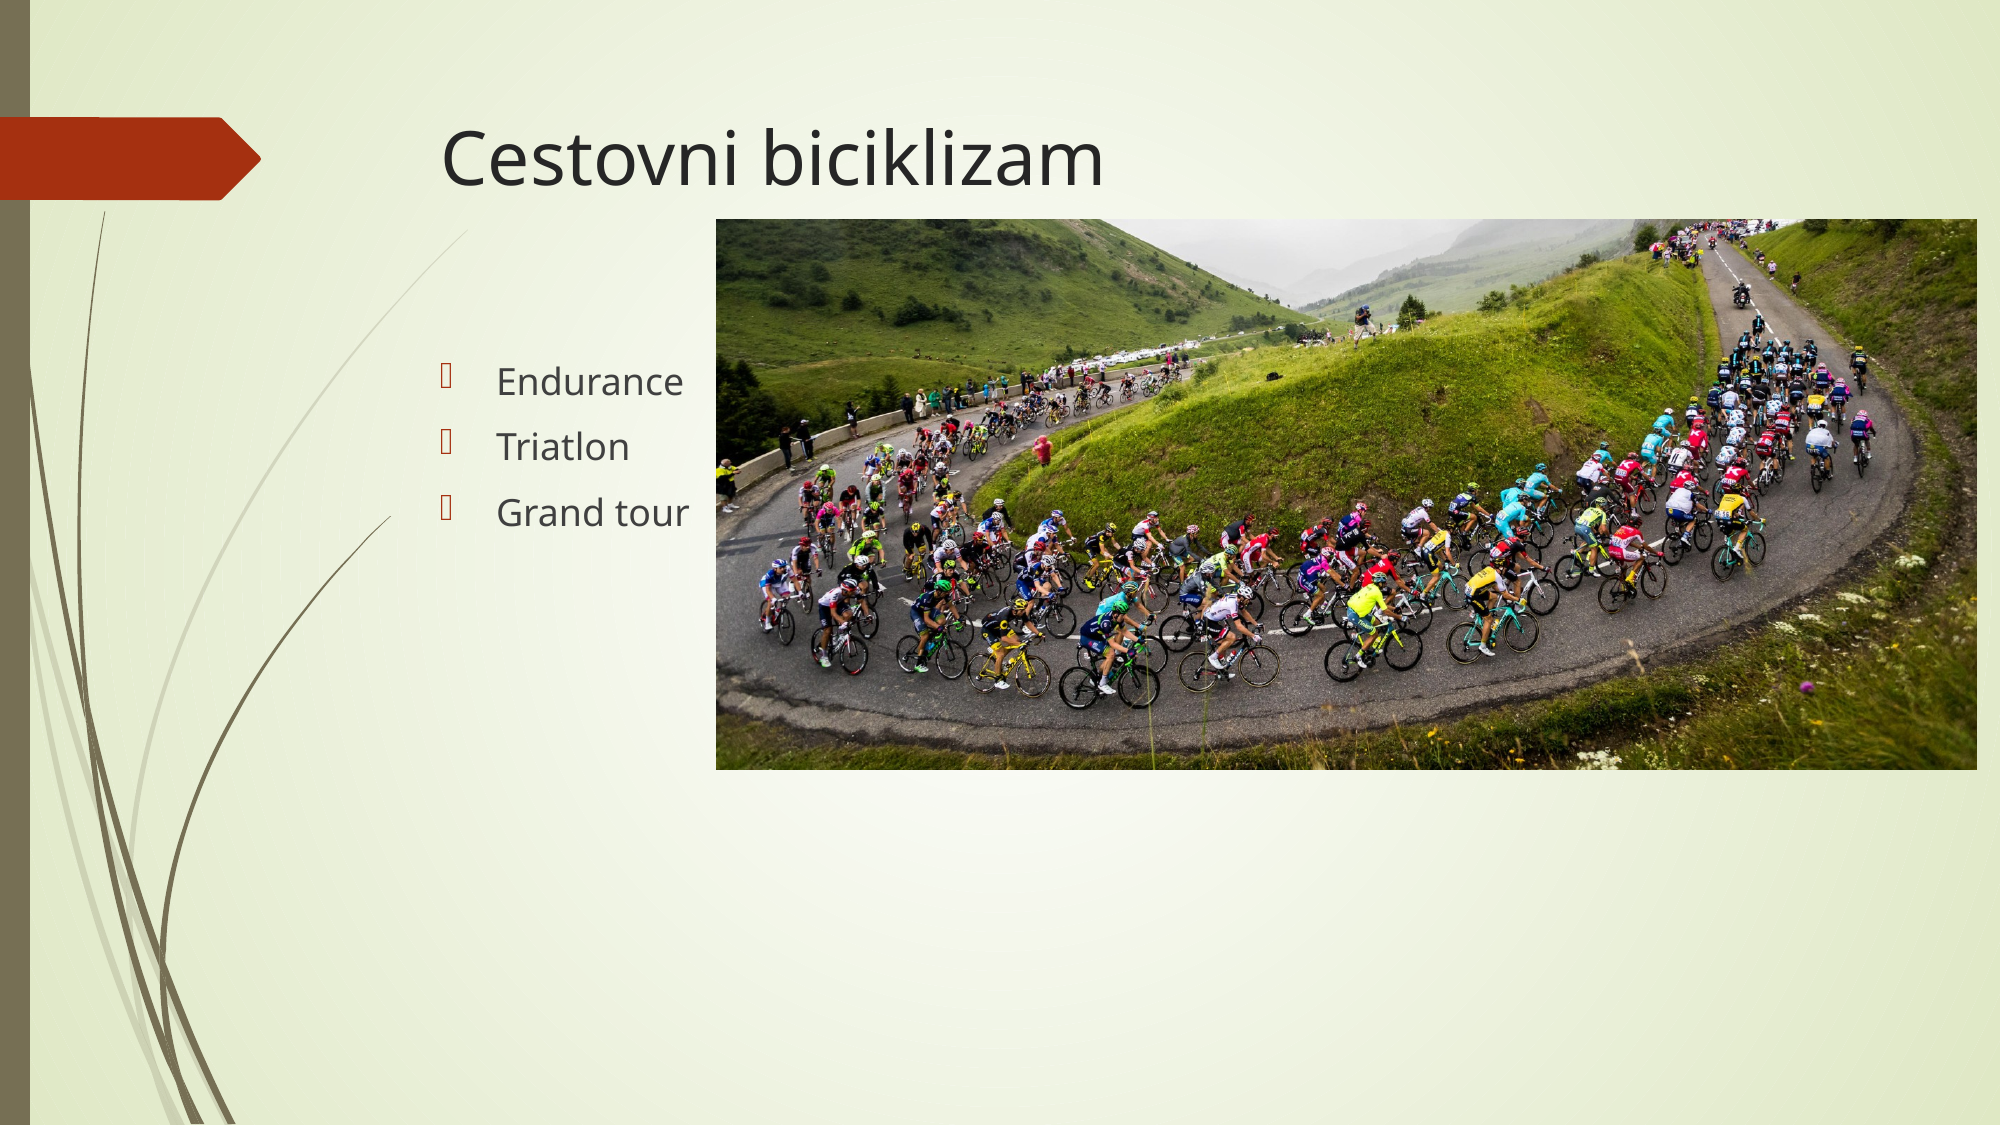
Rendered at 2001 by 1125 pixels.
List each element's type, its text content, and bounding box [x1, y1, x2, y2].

title Cestovni biciklizam [425, 102, 1888, 313]
list Endurance Triatlon Grand tour [424, 350, 1888, 970]
picture [716, 219, 1977, 770]
